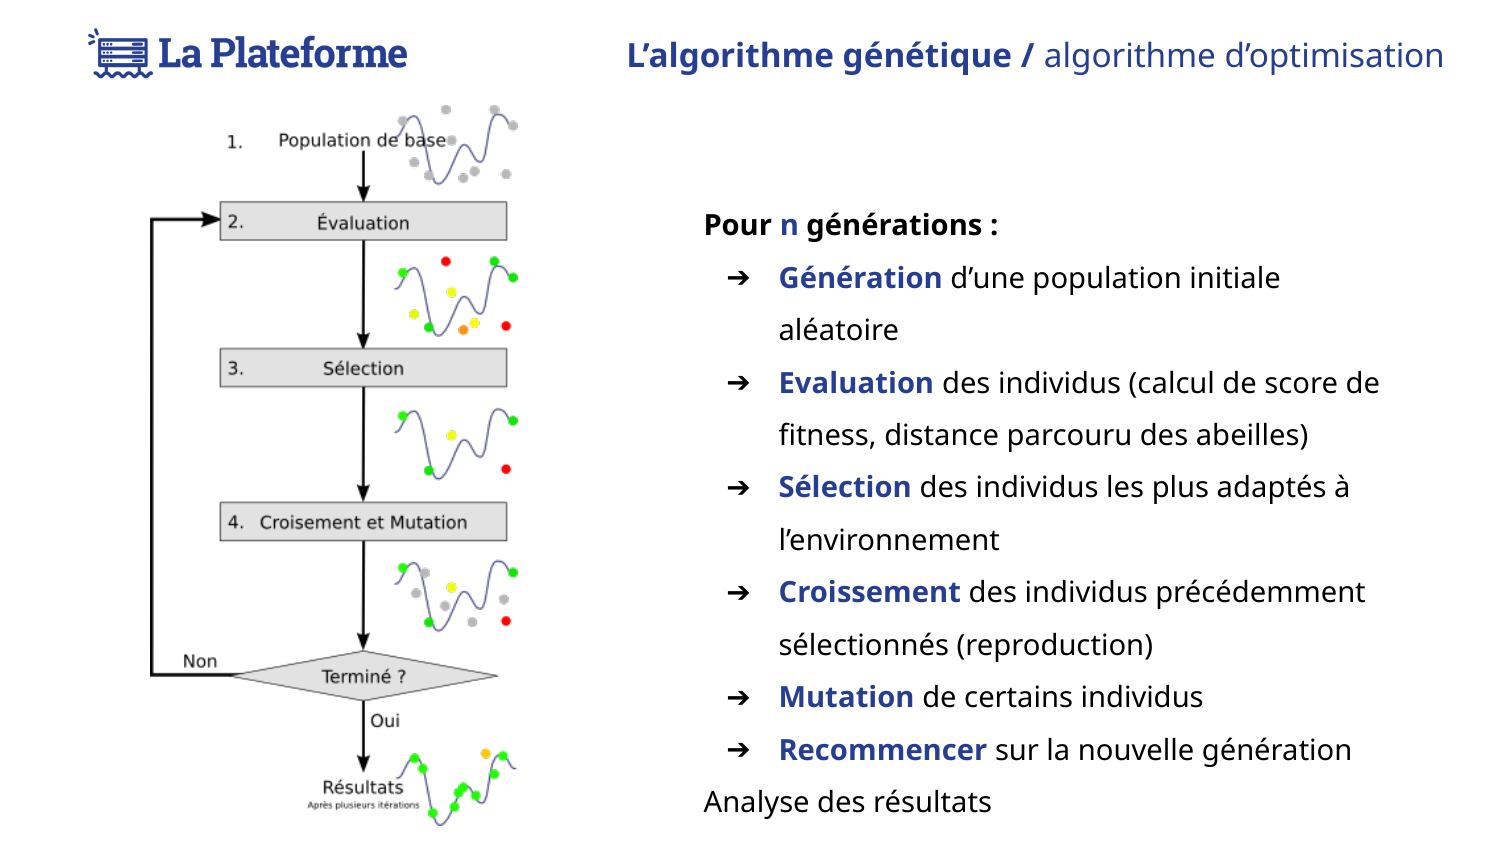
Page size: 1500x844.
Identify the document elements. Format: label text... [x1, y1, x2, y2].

picture [150, 105, 519, 827]
picture [81, 24, 415, 85]
text_box Pour n générations : Génération d’une population initiale aléatoire Evaluation des individus (calcul de score de fitness, distance parcouru des abeilles) Sélection des individus les plus adaptés à l’environnement Croissement des individus précédemment sélectionnés (reproduction) Mutation de certains individus Recommencer sur la nouvelle génération Analyse des résultats [688, 174, 1397, 784]
text_box L’algorithme génétique / algorithme d’optimisation [542, 45, 1446, 74]
